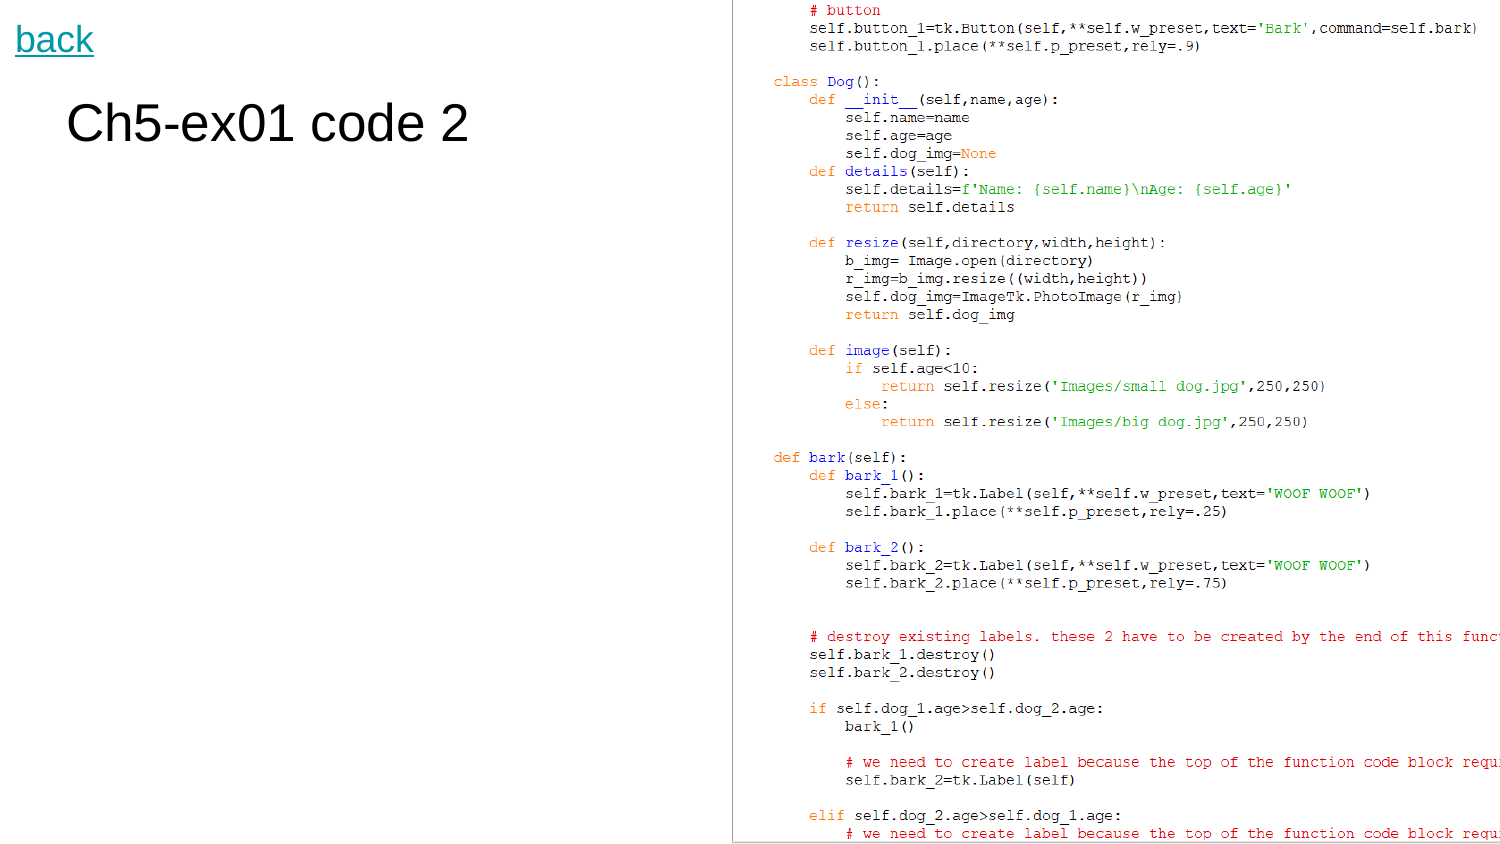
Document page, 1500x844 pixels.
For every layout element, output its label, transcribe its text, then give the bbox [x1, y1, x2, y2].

text_box back [0, 0, 493, 75]
picture [731, 0, 1500, 844]
title Ch5-ex01 code 2 [51, 72, 726, 167]
